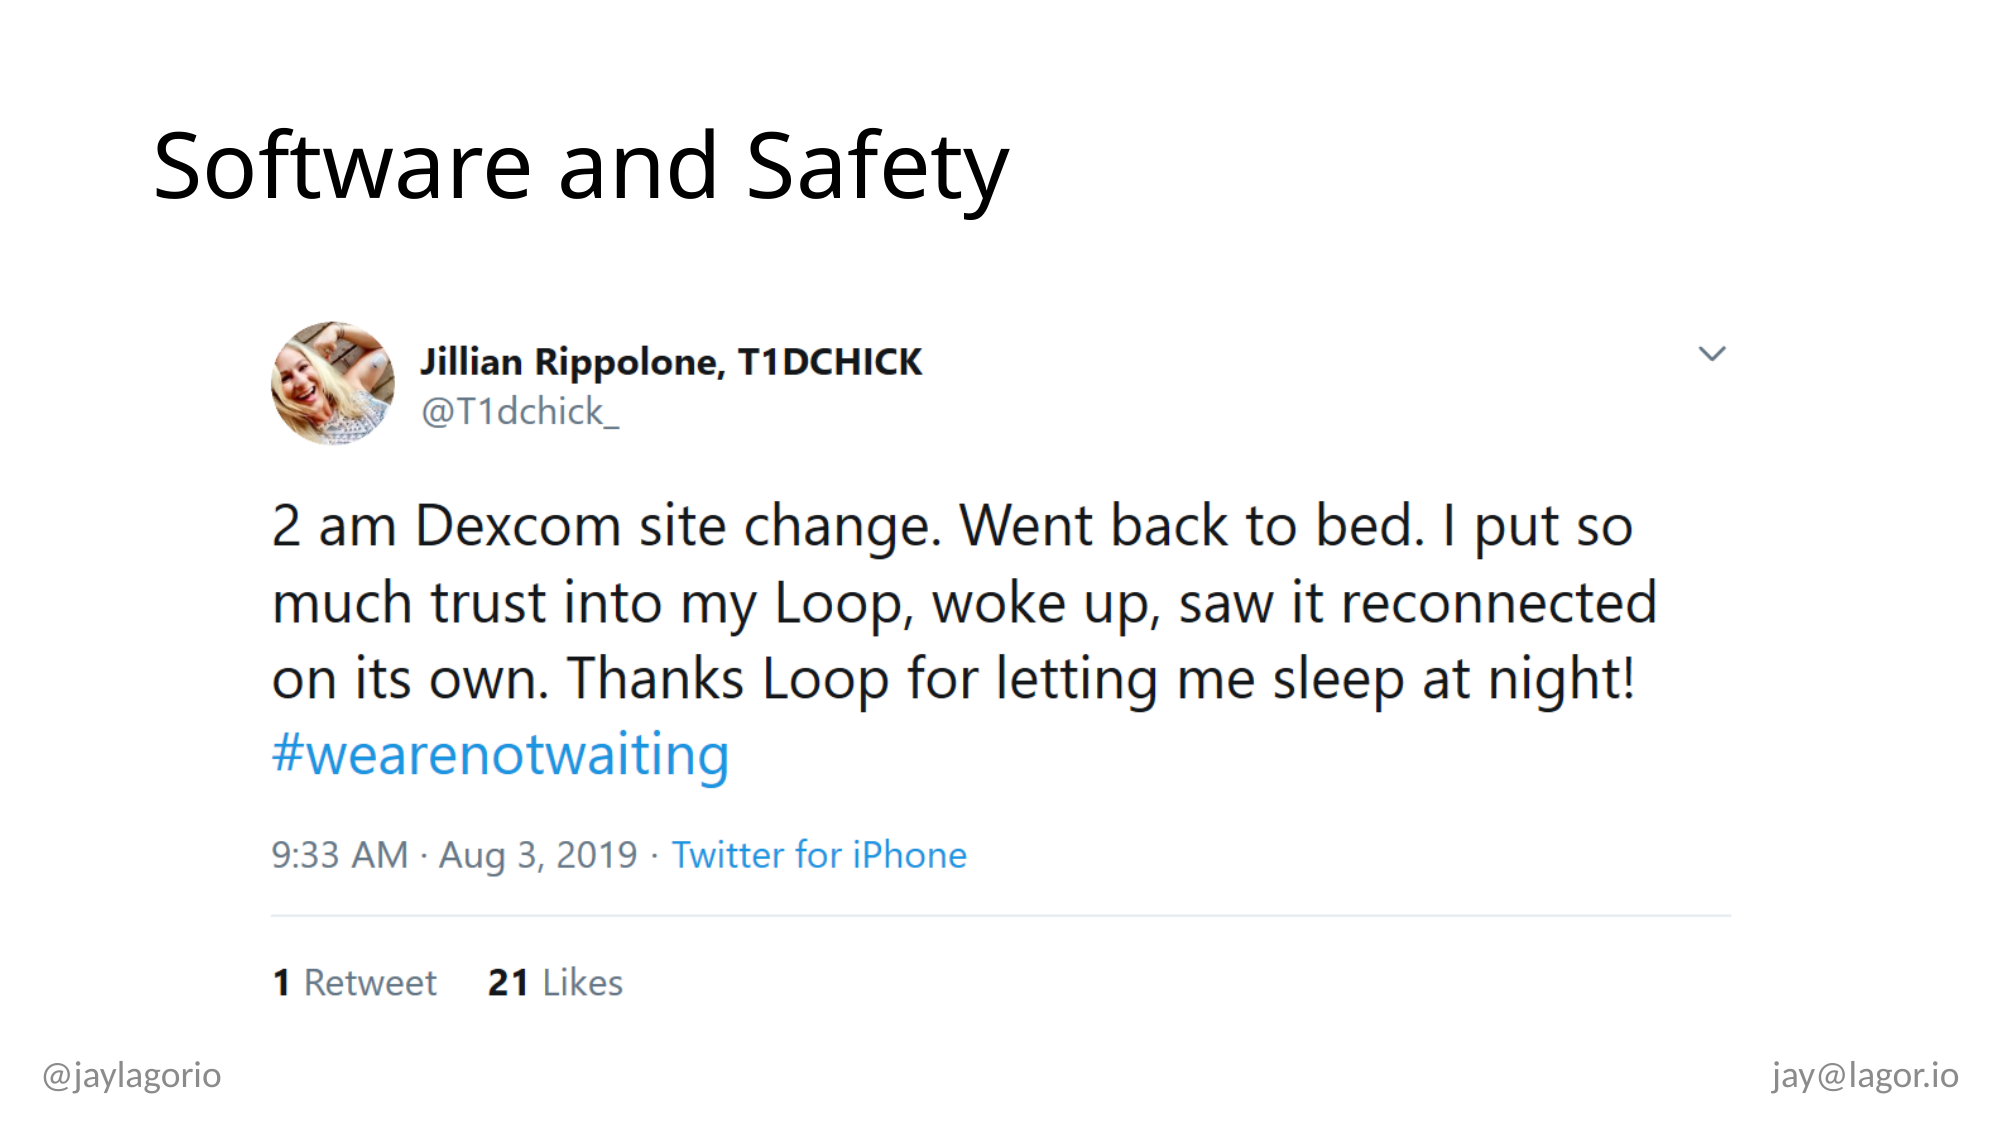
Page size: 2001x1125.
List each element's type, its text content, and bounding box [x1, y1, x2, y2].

picture [256, 275, 1744, 1041]
title Software and Safety [137, 59, 1863, 278]
